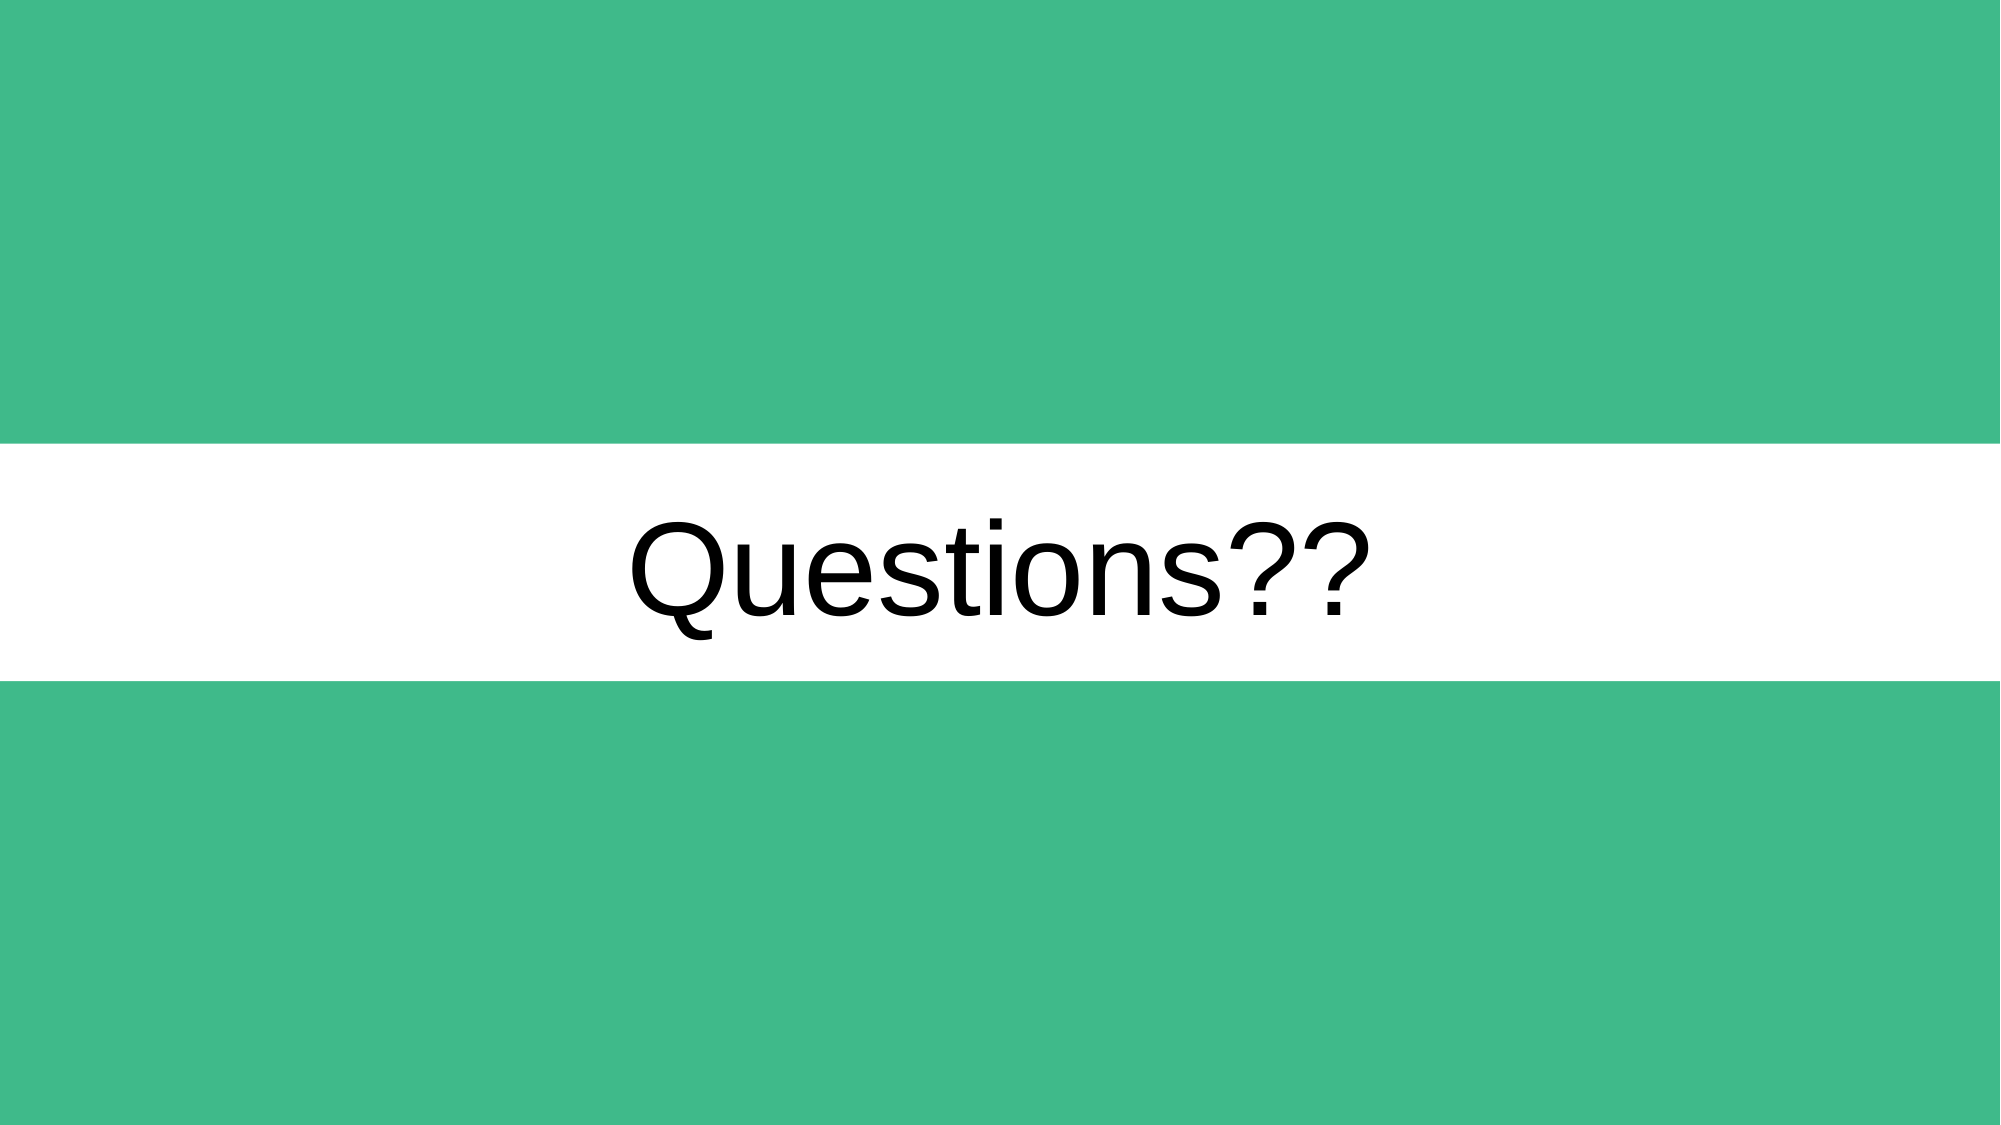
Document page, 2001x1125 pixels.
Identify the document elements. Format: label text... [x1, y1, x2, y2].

text_box [0, 443, 2000, 682]
title Questions?? [97, 468, 1903, 657]
